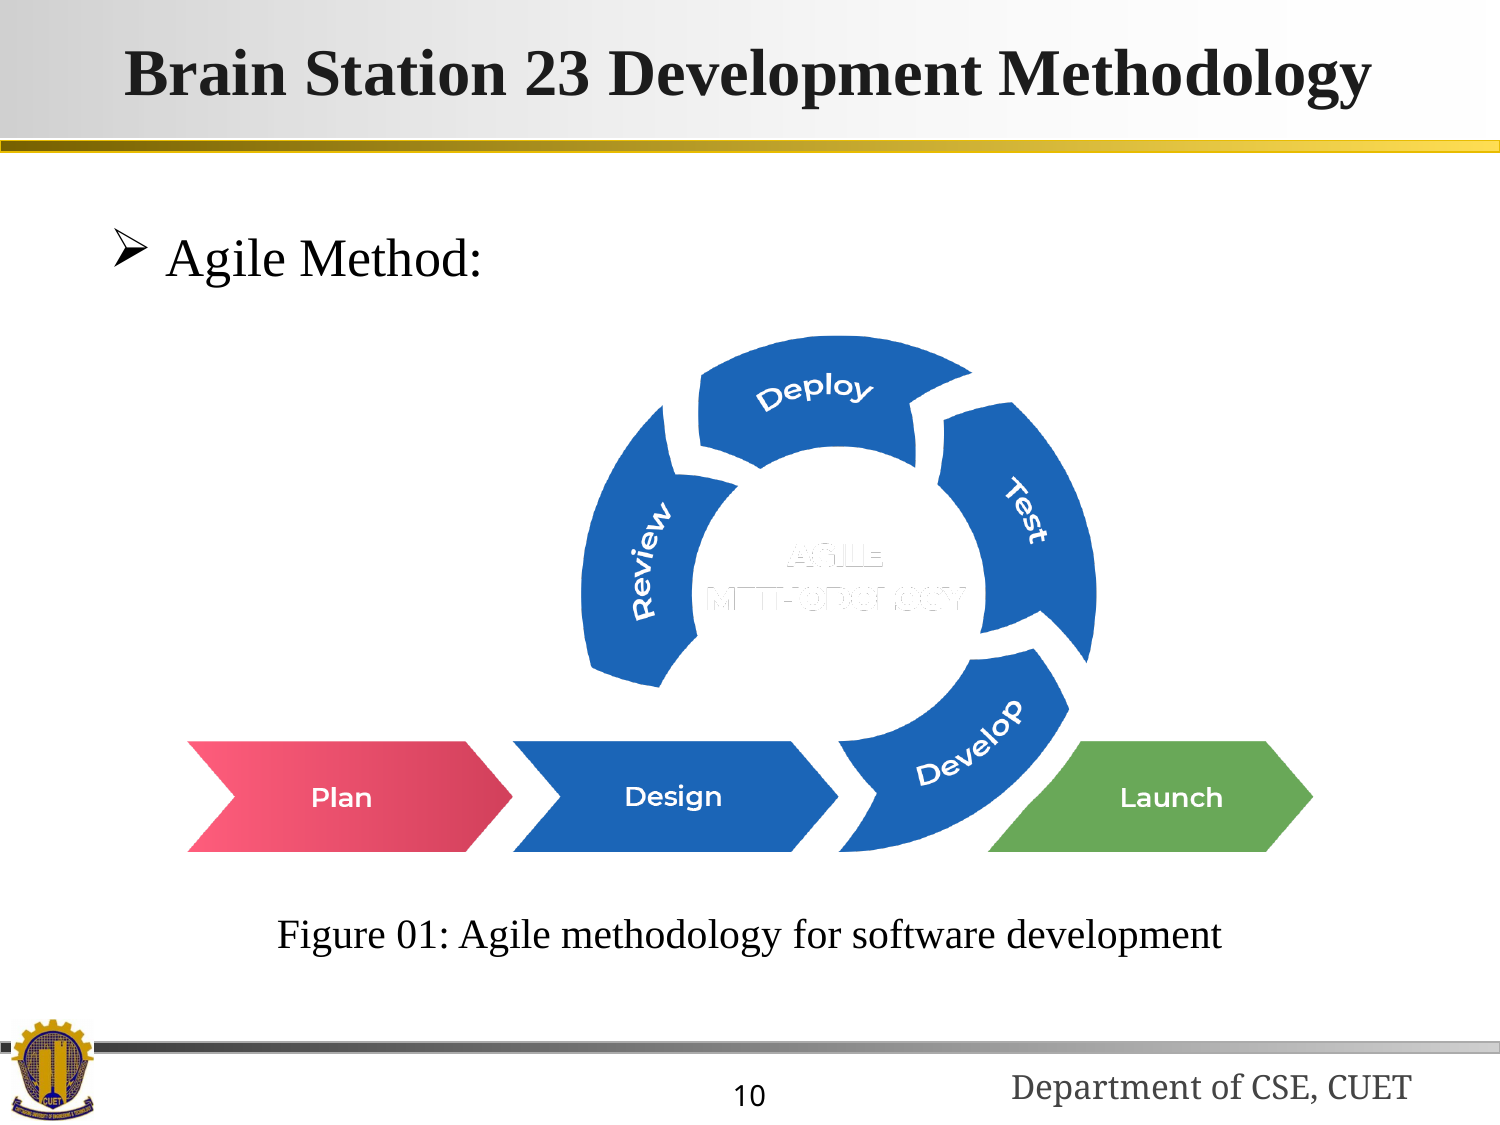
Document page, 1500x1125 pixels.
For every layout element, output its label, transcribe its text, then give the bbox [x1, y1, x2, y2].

title Brain Station 23 Development Methodology [0, 0, 1500, 138]
text_box Agile Method: [82, 207, 1090, 303]
picture [11, 1019, 94, 1121]
text_box Figure 01: Agile methodology for software development [240, 941, 1259, 973]
picture [164, 274, 1335, 933]
